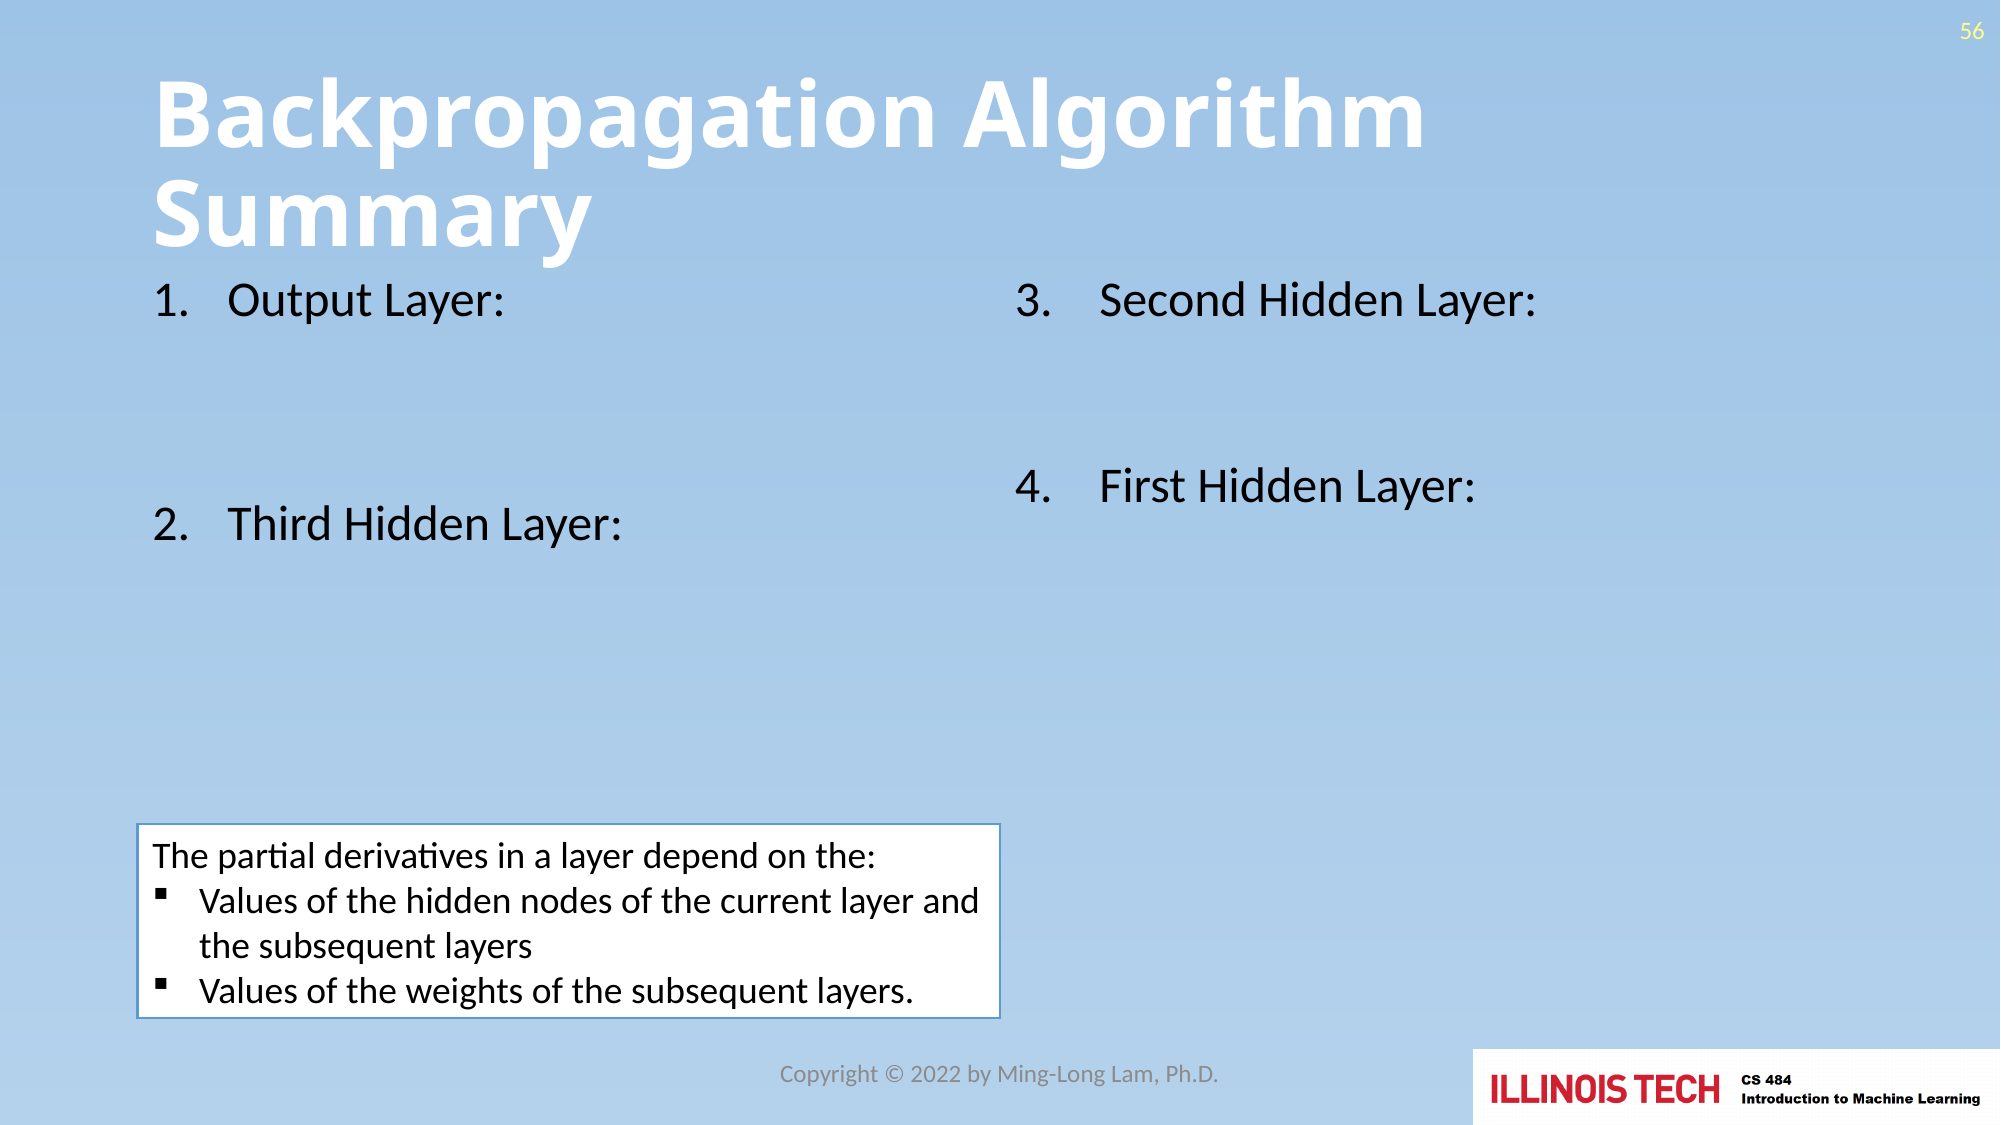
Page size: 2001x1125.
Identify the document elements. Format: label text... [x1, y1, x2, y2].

title Backpropagation Algorithm Summary [137, 68, 1863, 266]
text_box The partial derivatives in a layer depend on the: Values of the hidden nodes of the current layer and the subsequent layers Values of the weights of the subsequent layers. [136, 823, 1001, 1019]
picture [1473, 1049, 2000, 1125]
footer Copyright © 2022 by Ming-Long Lam, Ph.D. [662, 1042, 1338, 1103]
slide_number 56 [1550, 0, 2000, 60]
